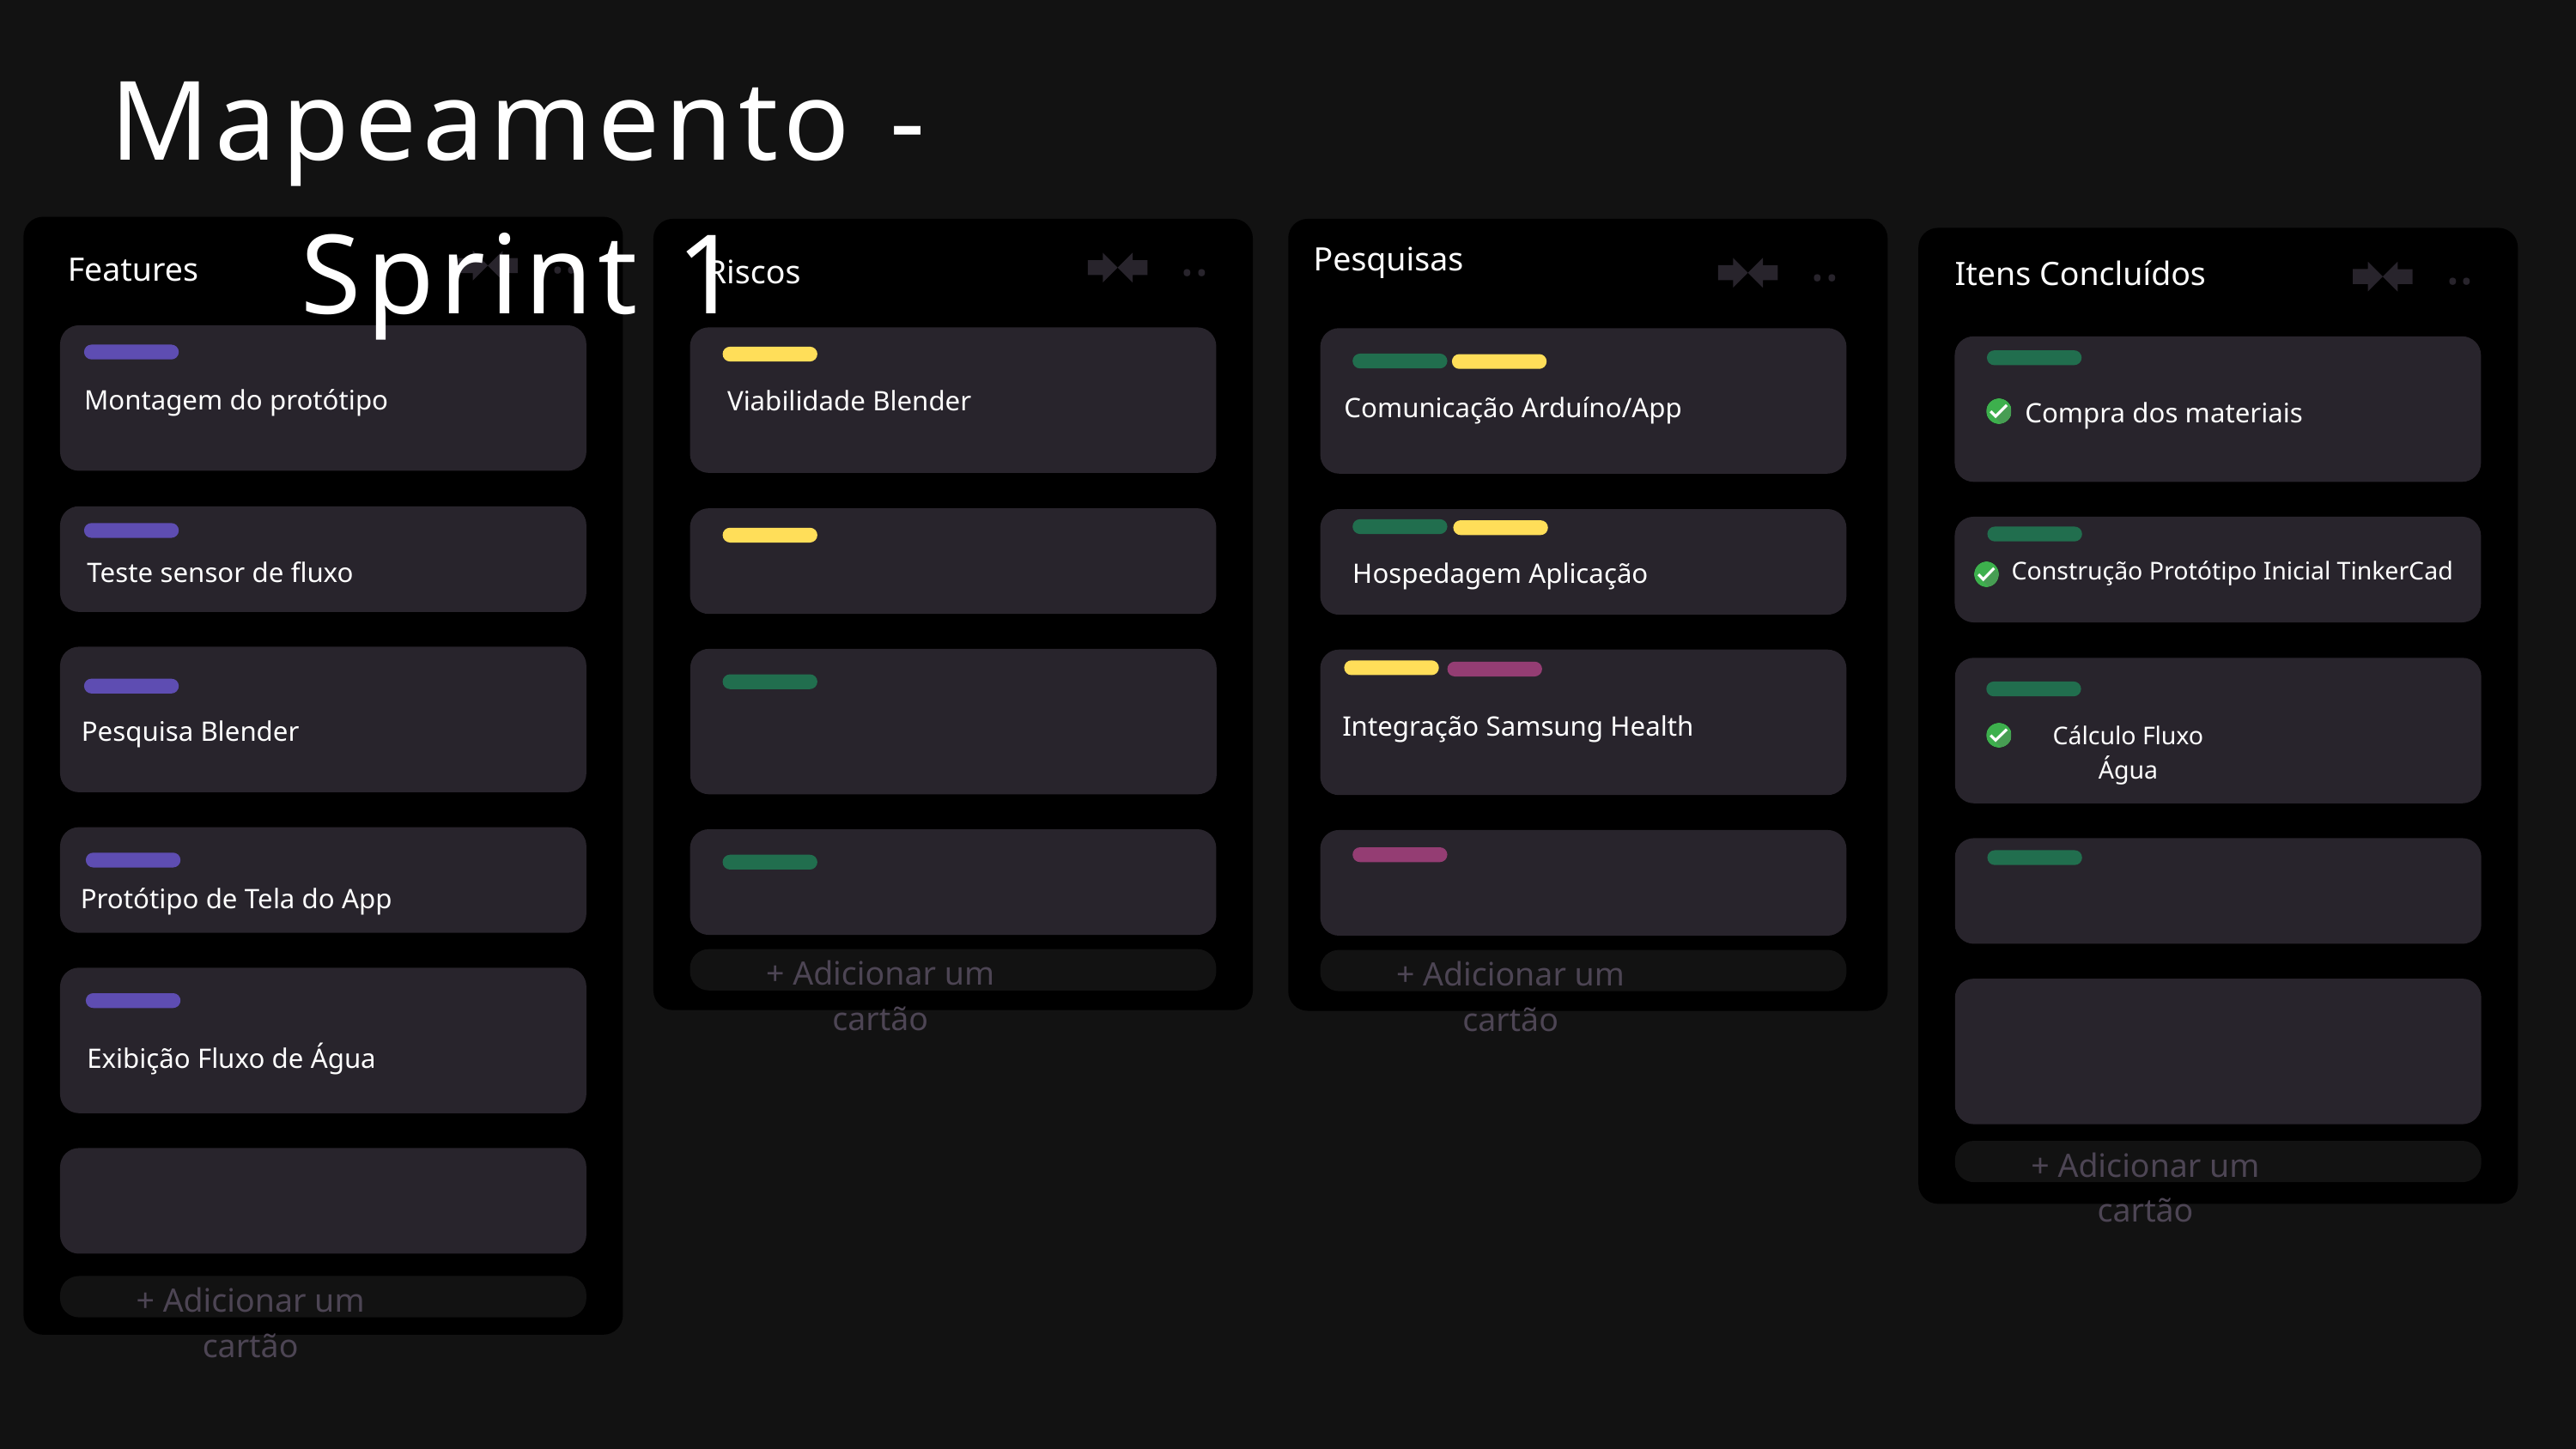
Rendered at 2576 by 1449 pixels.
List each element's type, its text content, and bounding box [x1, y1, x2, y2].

text_box ... [1173, 211, 1217, 217]
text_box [1352, 846, 1448, 863]
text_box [59, 1148, 587, 1254]
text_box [690, 949, 1217, 991]
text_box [59, 967, 587, 1113]
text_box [1320, 327, 1847, 474]
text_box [690, 507, 1217, 615]
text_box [2382, 261, 2413, 292]
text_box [1954, 516, 2482, 623]
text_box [1986, 349, 2082, 366]
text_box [1117, 252, 1148, 283]
text_box + Adicionar um cartão [714, 1017, 1047, 1037]
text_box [1747, 258, 1778, 288]
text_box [1986, 681, 2081, 697]
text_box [59, 827, 587, 933]
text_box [83, 678, 179, 694]
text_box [722, 854, 818, 870]
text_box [83, 523, 179, 538]
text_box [85, 992, 181, 1009]
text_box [2352, 261, 2381, 292]
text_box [59, 324, 587, 471]
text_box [1451, 354, 1547, 369]
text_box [1320, 508, 1847, 615]
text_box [1954, 336, 2482, 482]
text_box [1344, 659, 1439, 676]
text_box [1954, 838, 2482, 944]
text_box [85, 852, 181, 868]
text_box ... [2438, 220, 2482, 226]
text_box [722, 346, 818, 362]
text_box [1087, 252, 1115, 283]
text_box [1447, 661, 1543, 677]
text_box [1352, 518, 1448, 535]
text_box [722, 674, 818, 690]
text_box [1453, 519, 1548, 536]
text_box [722, 527, 818, 543]
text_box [83, 344, 179, 360]
text_box + Adicionar um cartão [83, 1342, 417, 1364]
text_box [690, 828, 1217, 936]
text_box + Adicionar um cartão [1978, 1211, 2312, 1229]
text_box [59, 506, 587, 613]
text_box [1320, 949, 1847, 991]
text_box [23, 216, 623, 1336]
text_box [1954, 978, 2482, 1125]
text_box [1717, 258, 1746, 288]
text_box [1320, 829, 1847, 937]
text_box + Adicionar um cartão [1344, 1018, 1677, 1038]
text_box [458, 250, 486, 281]
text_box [1987, 850, 2083, 865]
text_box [653, 218, 1254, 1010]
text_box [690, 327, 1217, 474]
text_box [1352, 353, 1448, 369]
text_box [1917, 227, 2518, 1204]
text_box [690, 648, 1217, 795]
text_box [1954, 1140, 2482, 1183]
text_box Mapeamento - Sprint 1 [35, 27, 1006, 336]
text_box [1987, 526, 2083, 542]
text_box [1288, 218, 1888, 1011]
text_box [487, 250, 518, 281]
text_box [59, 1276, 587, 1318]
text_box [1954, 658, 2482, 803]
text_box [1320, 649, 1847, 796]
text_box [59, 646, 587, 793]
